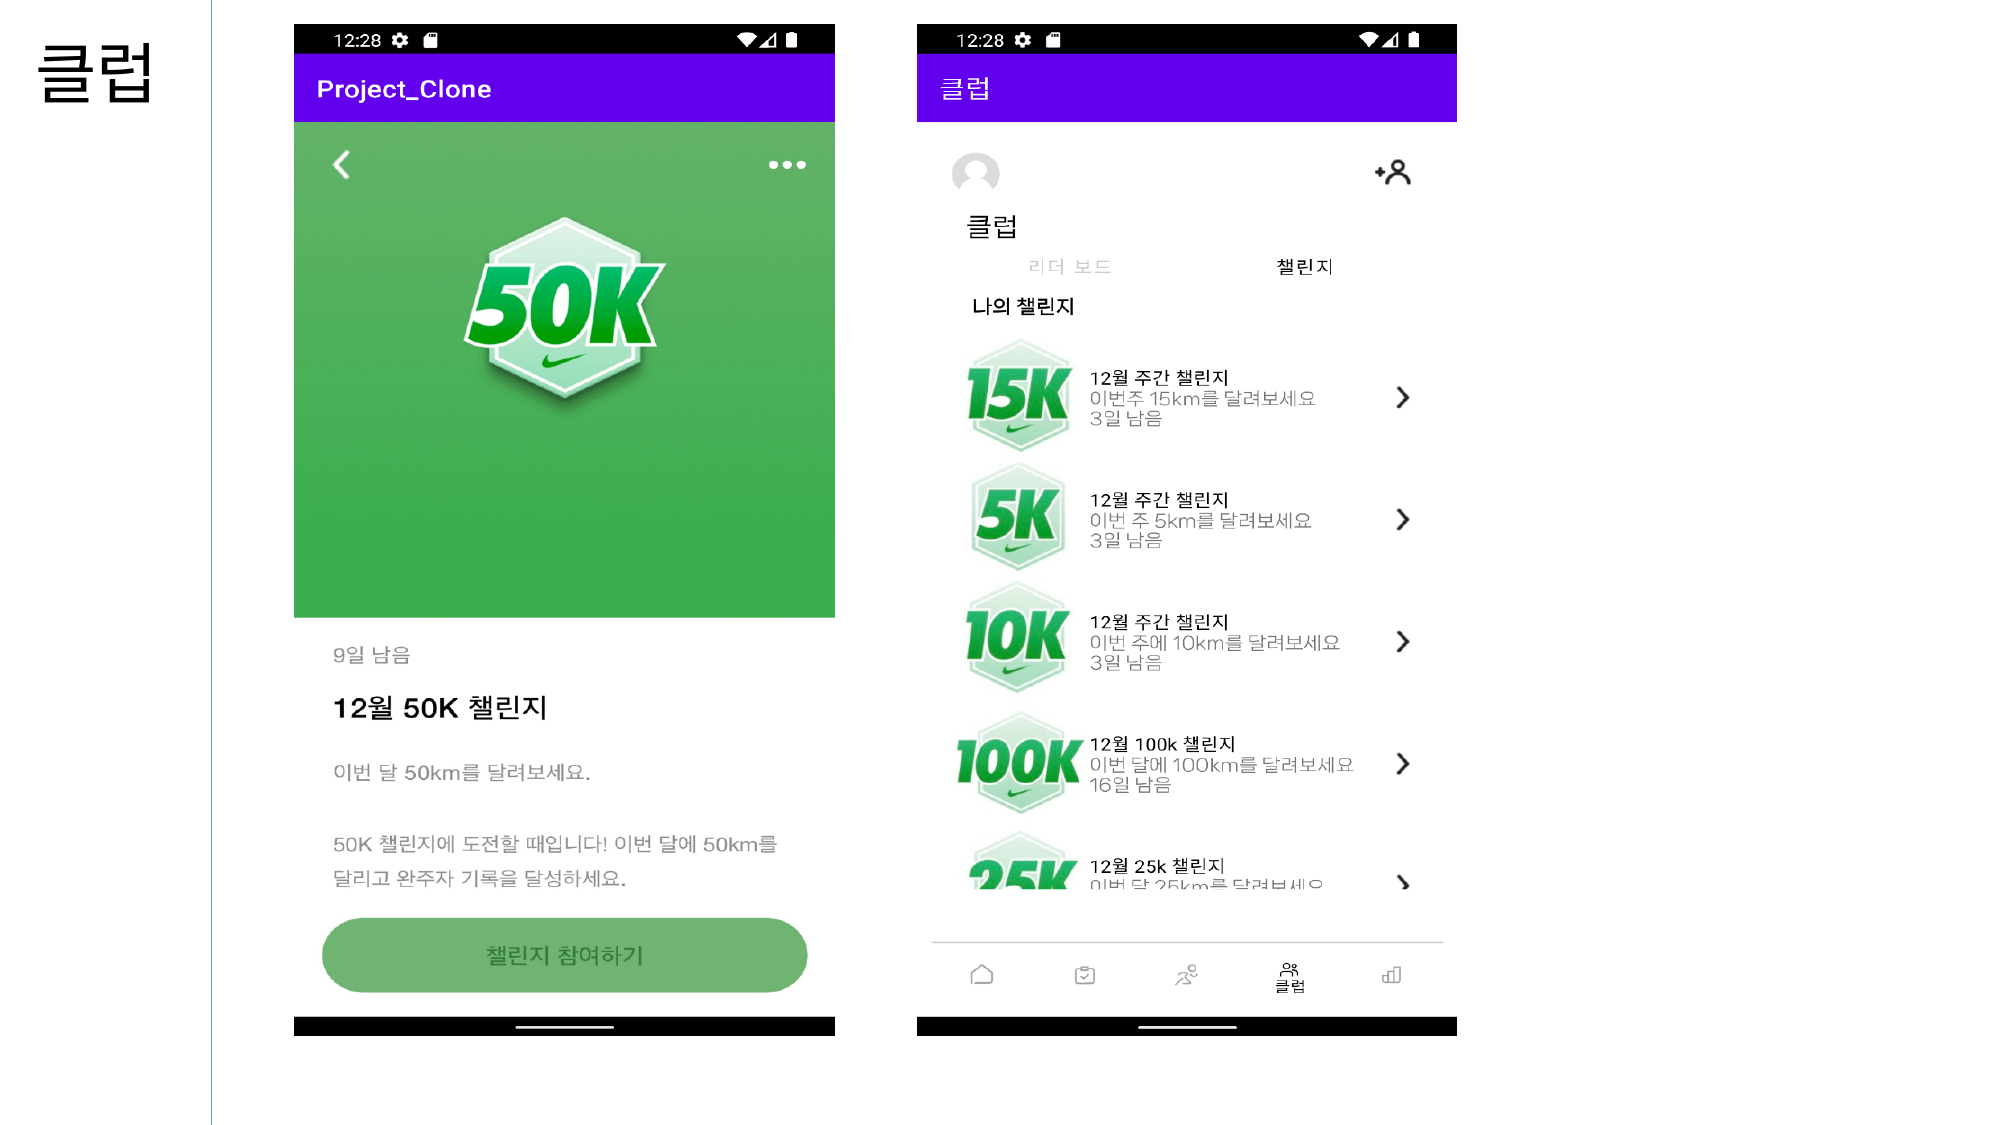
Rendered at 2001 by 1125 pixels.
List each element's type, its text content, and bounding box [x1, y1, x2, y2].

text_box 클럽 [20, 24, 191, 120]
picture [917, 24, 1457, 1036]
picture [294, 24, 835, 1036]
